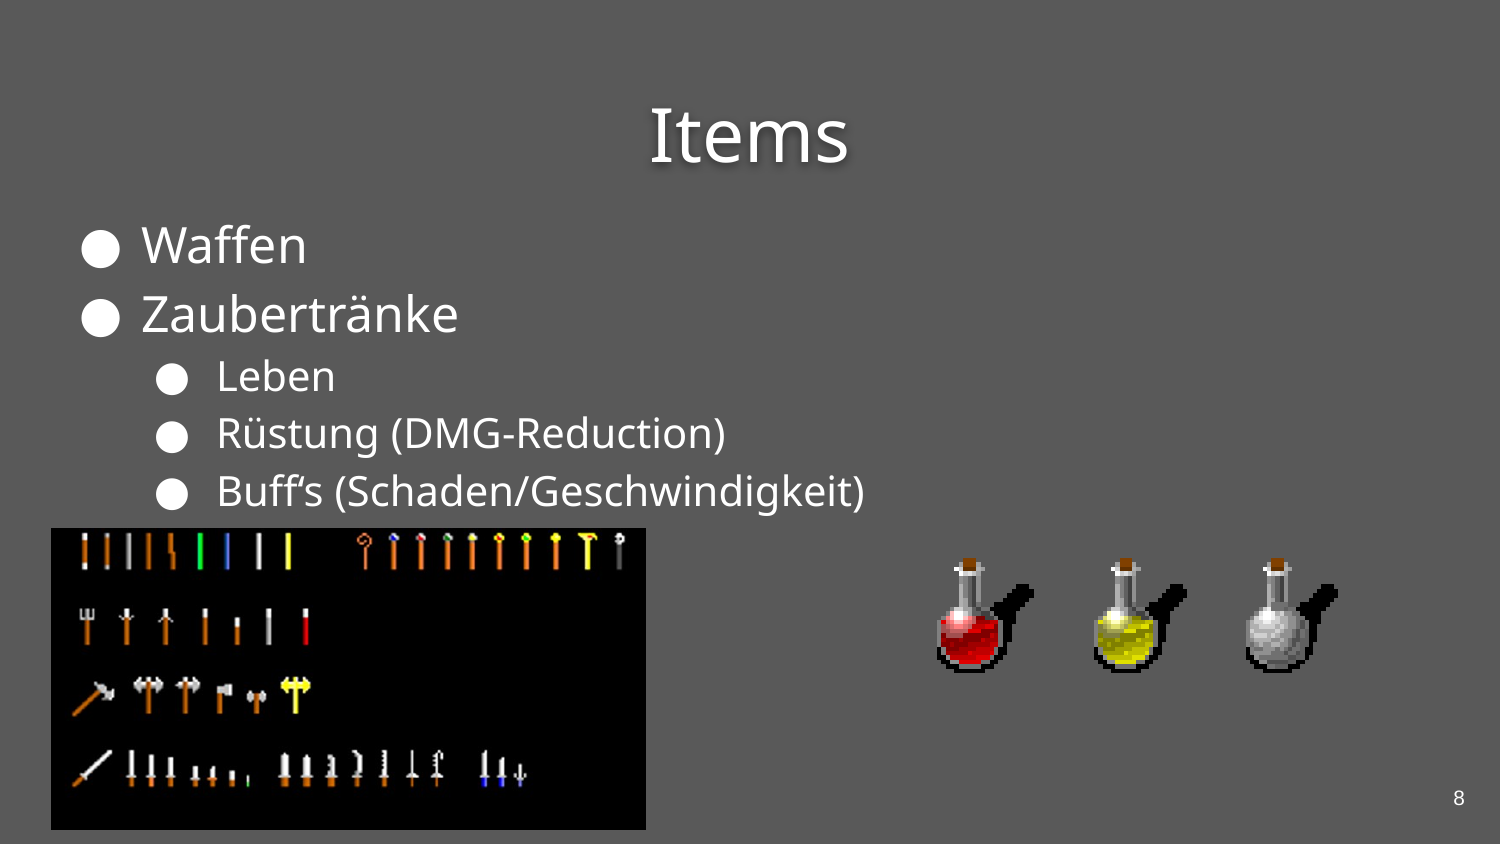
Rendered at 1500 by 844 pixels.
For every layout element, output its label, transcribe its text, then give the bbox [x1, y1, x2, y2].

picture [50, 528, 646, 830]
title Items [51, 72, 1449, 167]
list Waffen Zaubertränke Leben Rüstung (DMG-Reduction) Buff‘s (Schaden/Geschwindigkeit) [51, 189, 1449, 750]
slide_number 8 [1389, 764, 1480, 830]
picture [1061, 545, 1196, 687]
picture [1212, 545, 1348, 687]
picture [901, 545, 1044, 687]
